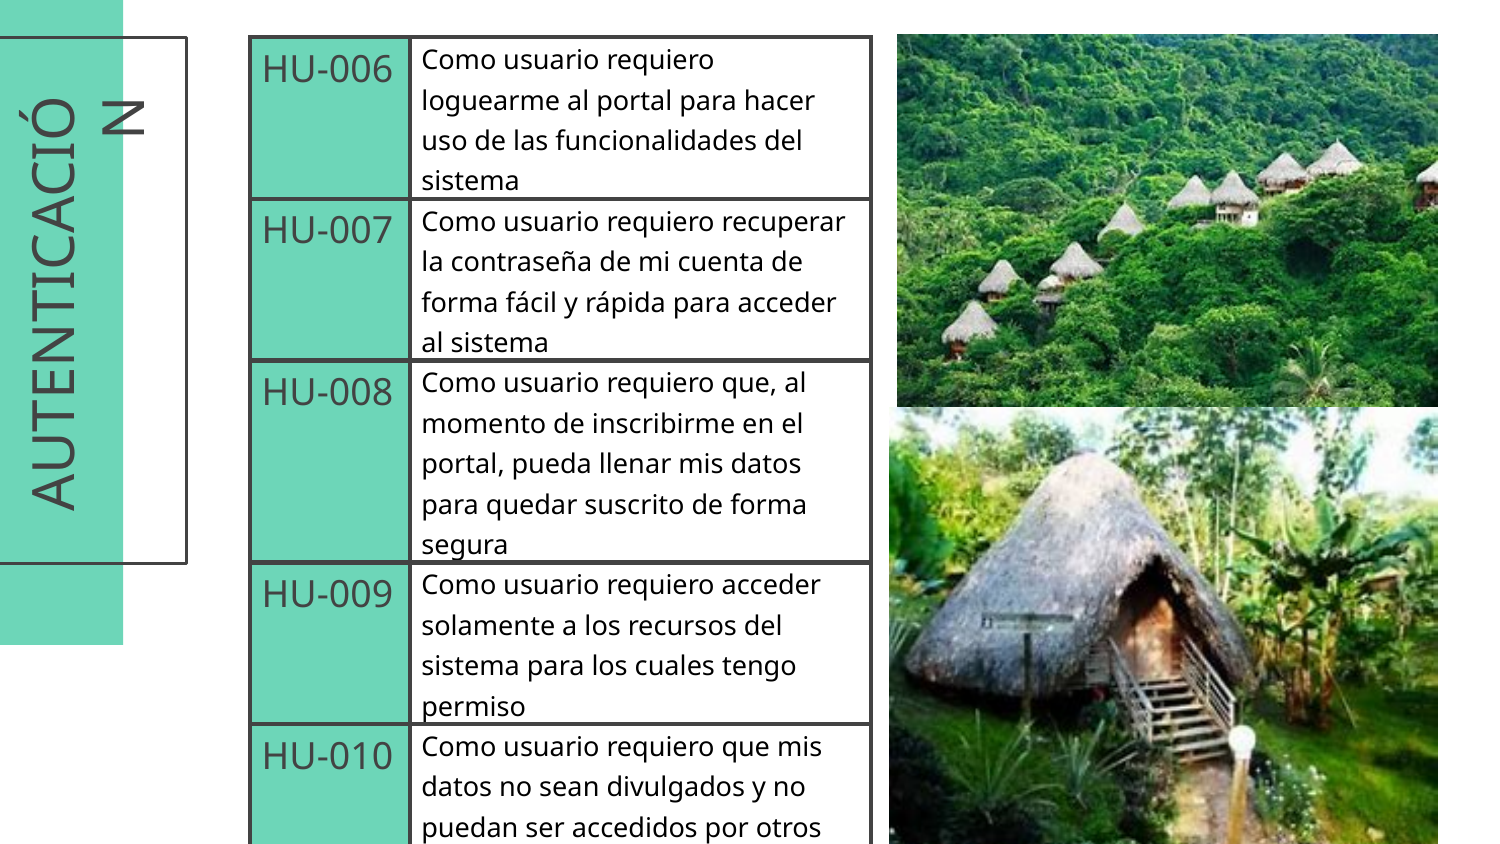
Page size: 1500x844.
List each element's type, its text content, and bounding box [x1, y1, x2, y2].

table_cell Como usuario requiero acceder solamente a los recursos del sistema para los cuales tengo permiso [412, 565, 869, 722]
table_cell HU-009 [252, 565, 408, 722]
text_box [0, 37, 187, 564]
table_cell HU-007 [252, 201, 408, 358]
table_header HU-006 [252, 39, 408, 197]
picture [888, 34, 1438, 844]
table_header Como usuario requiero loguearme al portal para hacer uso de las funcionalidades del sistema [412, 39, 869, 197]
table_cell Como usuario requiero recuperar la contraseña de mi cuenta de forma fácil y rápida para acceder al sistema [412, 201, 869, 358]
table_cell Como usuario requiero que, al momento de inscribirme en el portal, pueda llenar mis datos para quedar suscrito de forma segura [412, 363, 869, 560]
table_cell Como usuario requiero que mis datos no sean divulgados y no puedan ser accedidos por otros usuarios. [412, 726, 869, 844]
table_cell HU-008 [252, 363, 408, 560]
table_cell HU-010 [252, 726, 408, 844]
title AUTENTICACIÓN [76, 80, 171, 539]
